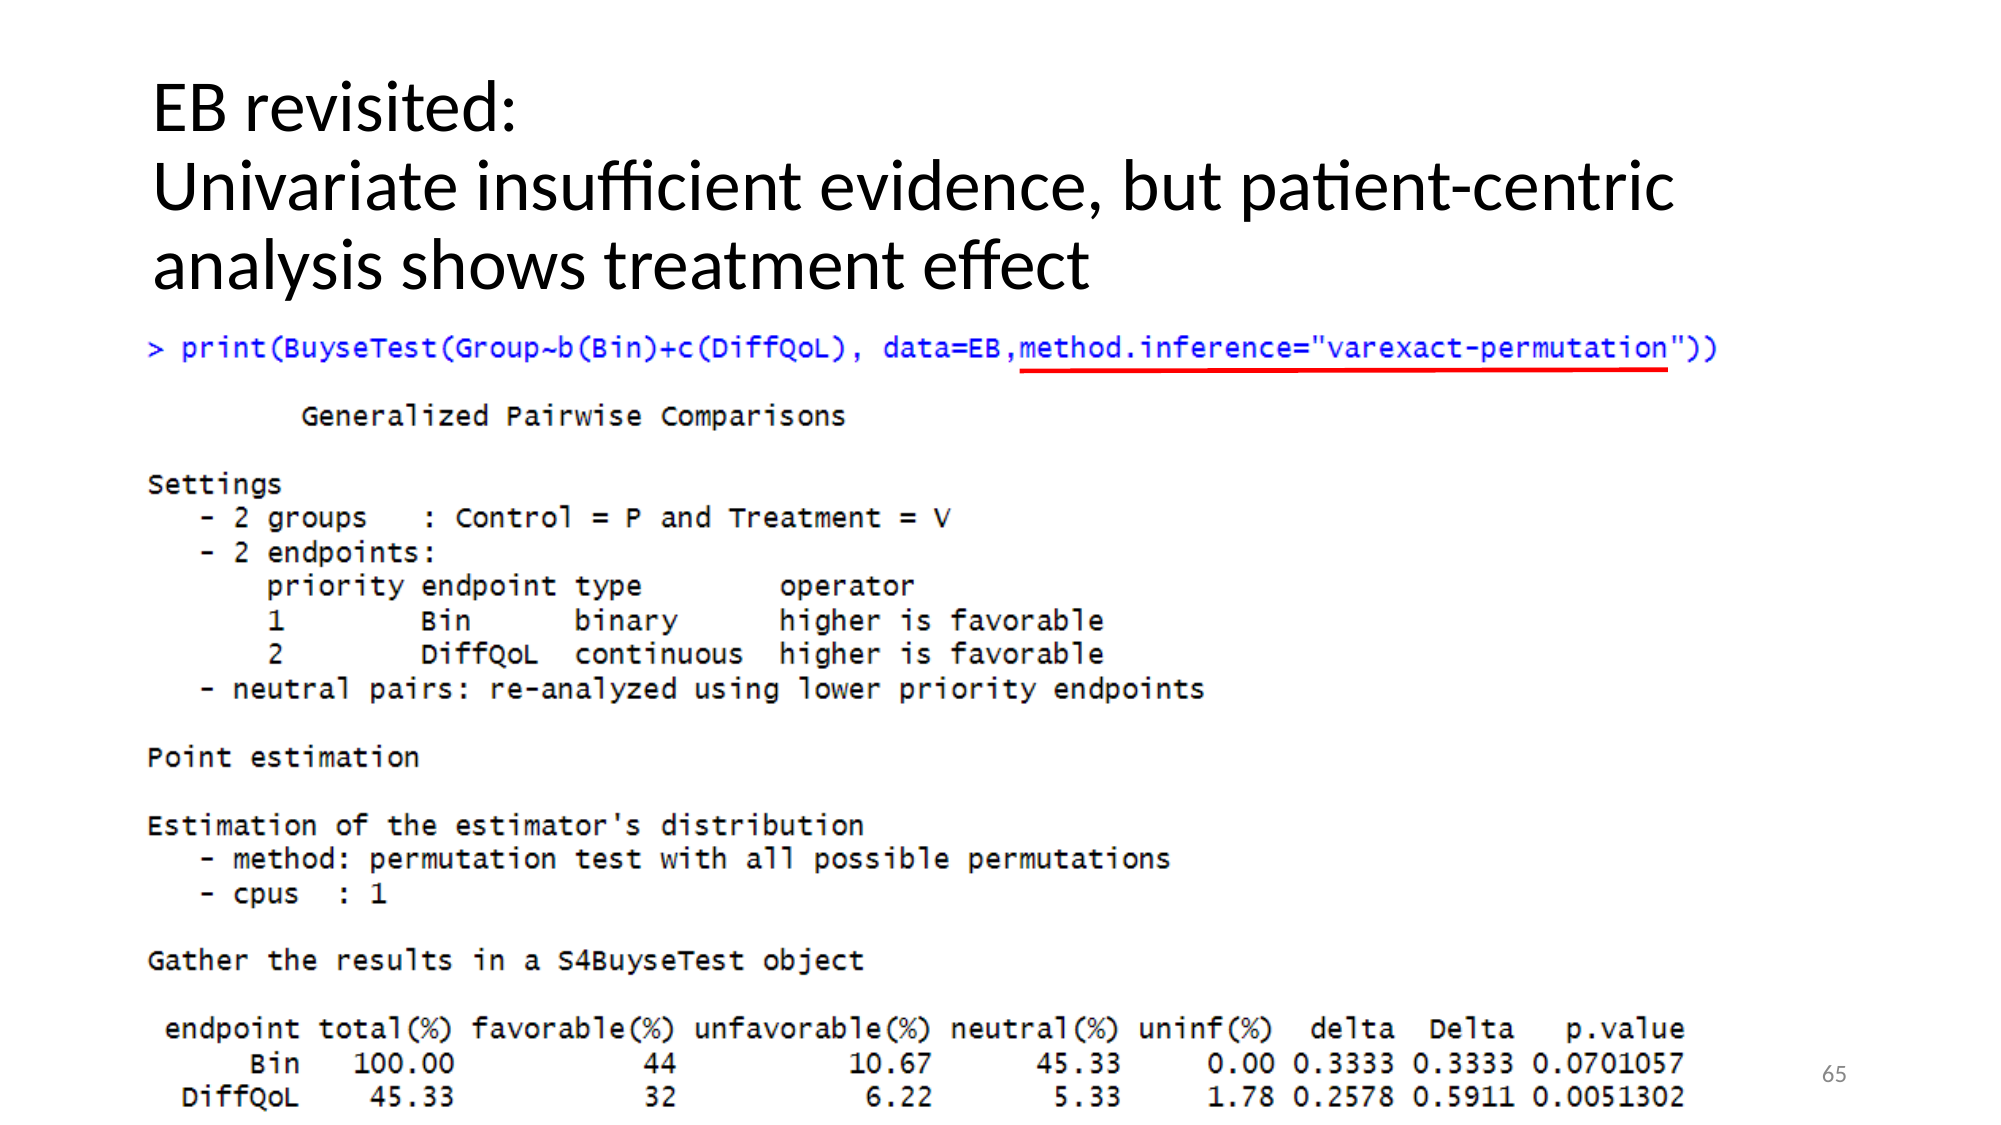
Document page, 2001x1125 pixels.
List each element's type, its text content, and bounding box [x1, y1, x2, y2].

picture [137, 334, 1722, 1118]
title EB revisited: Univariate insufficient evidence, but patient-centric analysis shows treatment effect [137, 59, 1863, 314]
slide_number ‹#› [1729, 1042, 1863, 1103]
